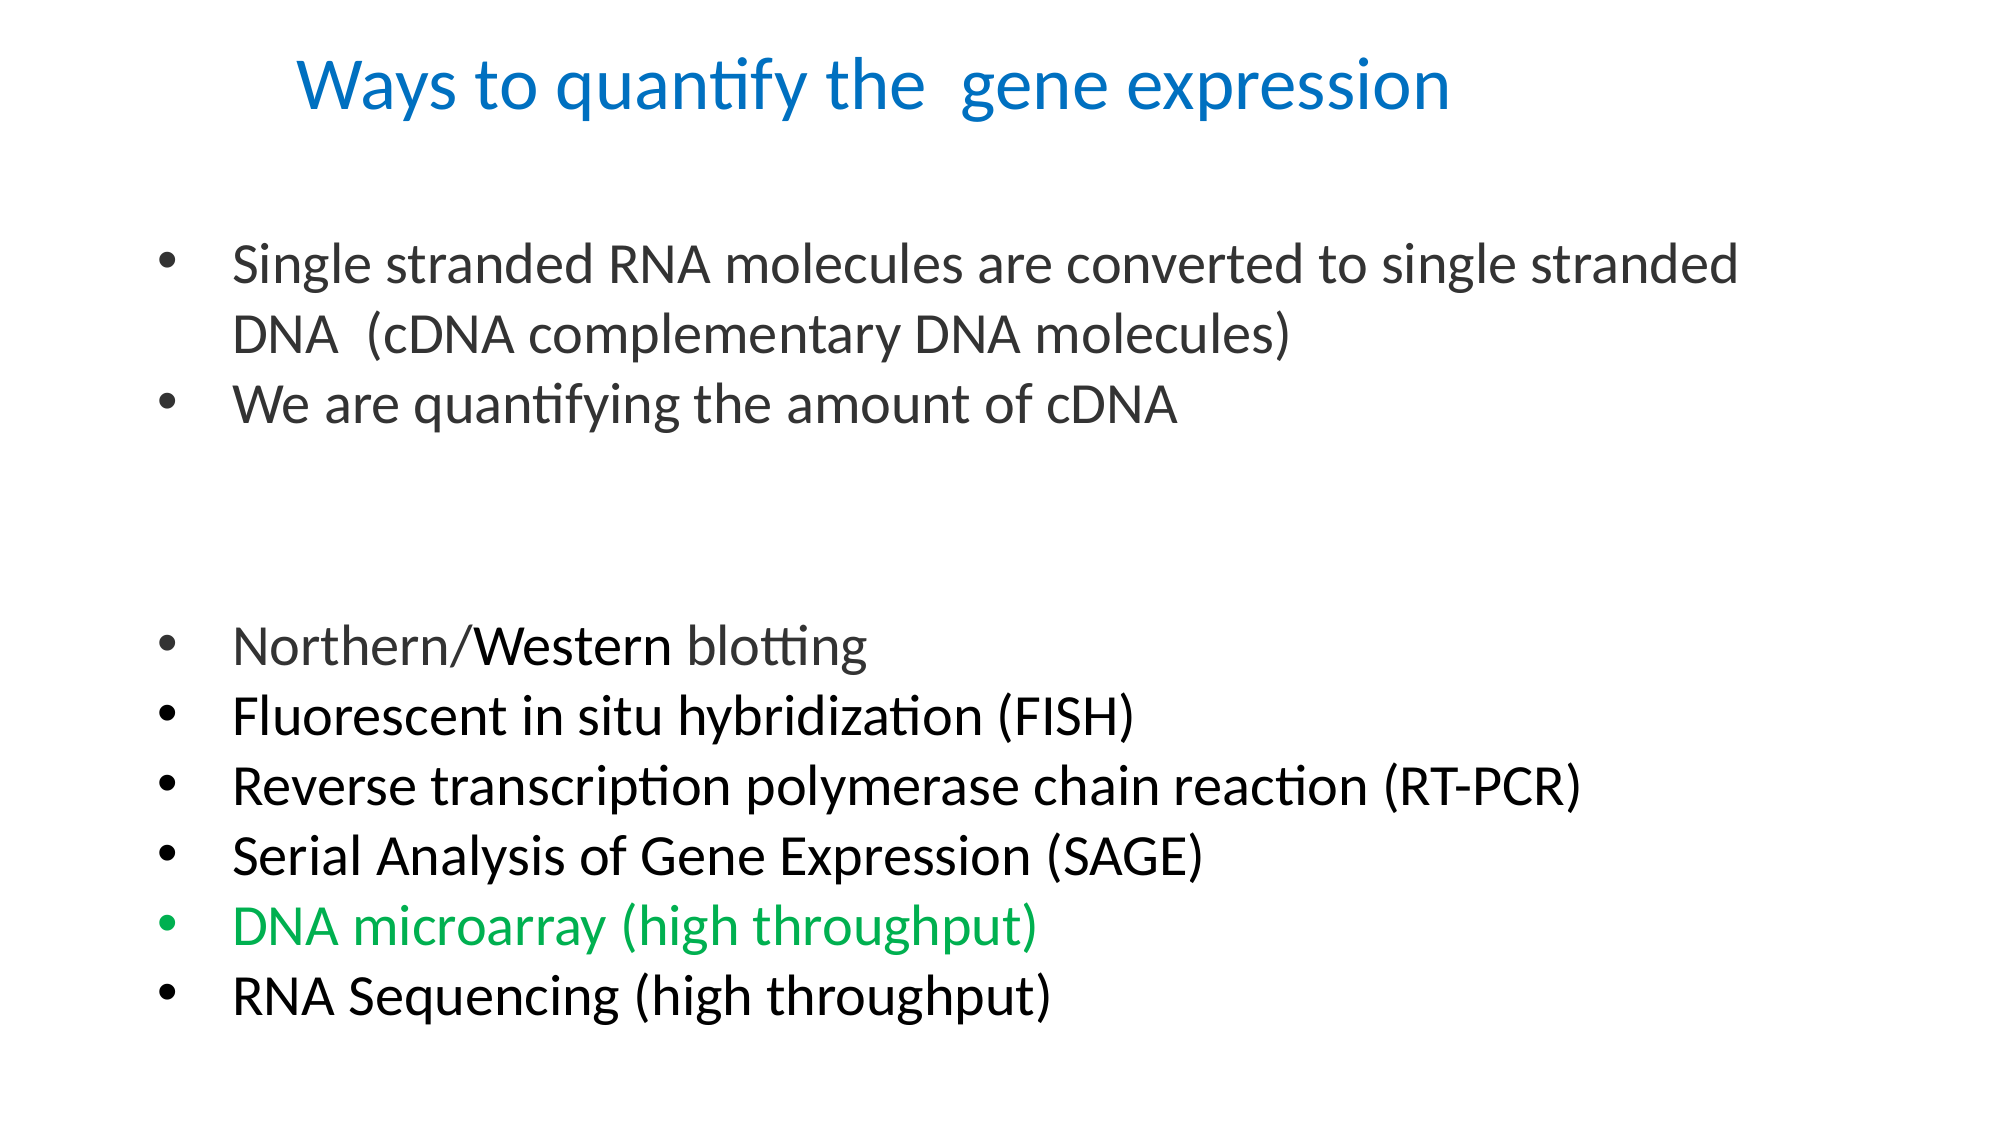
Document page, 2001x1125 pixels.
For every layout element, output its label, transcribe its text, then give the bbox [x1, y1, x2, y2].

text_box Ways to quantify the gene expression [281, 26, 1468, 132]
text_box Northern/Western blotting Fluorescent in situ hybridization (FISH) Reverse transcription polymerase chain reaction (RT-PCR) Serial Analysis of Gene Expression (SAGE) DNA microarray (high throughput) RNA Sequencing (high throughput) [142, 599, 1828, 1035]
text_box Single stranded RNA molecules are converted to single stranded DNA (cDNA complementary DNA molecules) We are quantifying the amount of cDNA [142, 217, 1828, 443]
